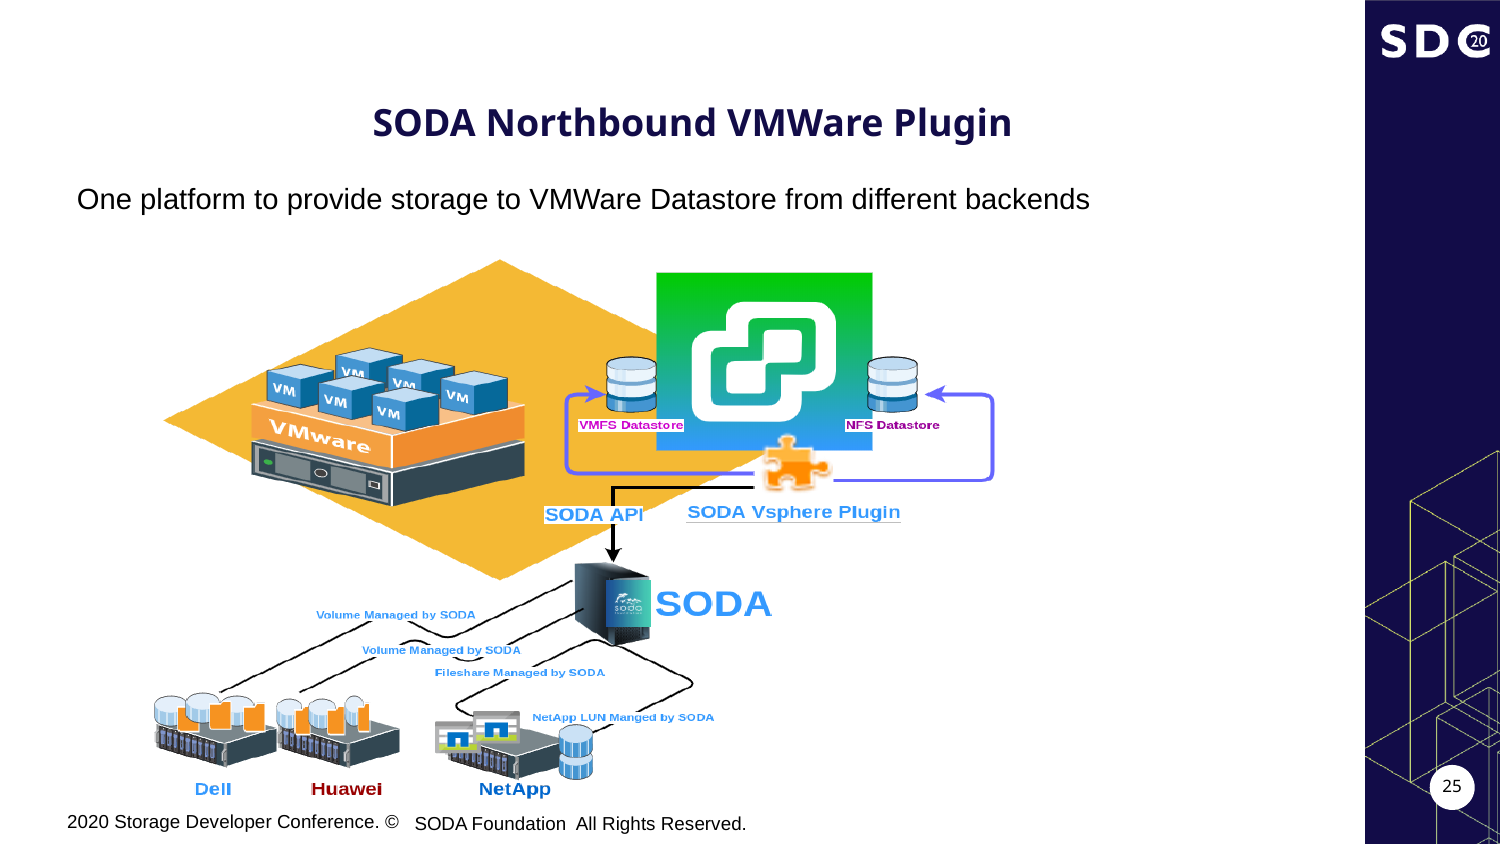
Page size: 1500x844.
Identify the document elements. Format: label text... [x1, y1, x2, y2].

picture [1365, 0, 1500, 844]
text_box SODA Foundation All Rights Reserved. [399, 809, 850, 842]
picture [154, 259, 1006, 799]
text_box One platform to provide storage to VMWare Datastore from different backends [65, 175, 1346, 809]
text_box SODA Northbound VMWare Plugin [85, 73, 1301, 175]
